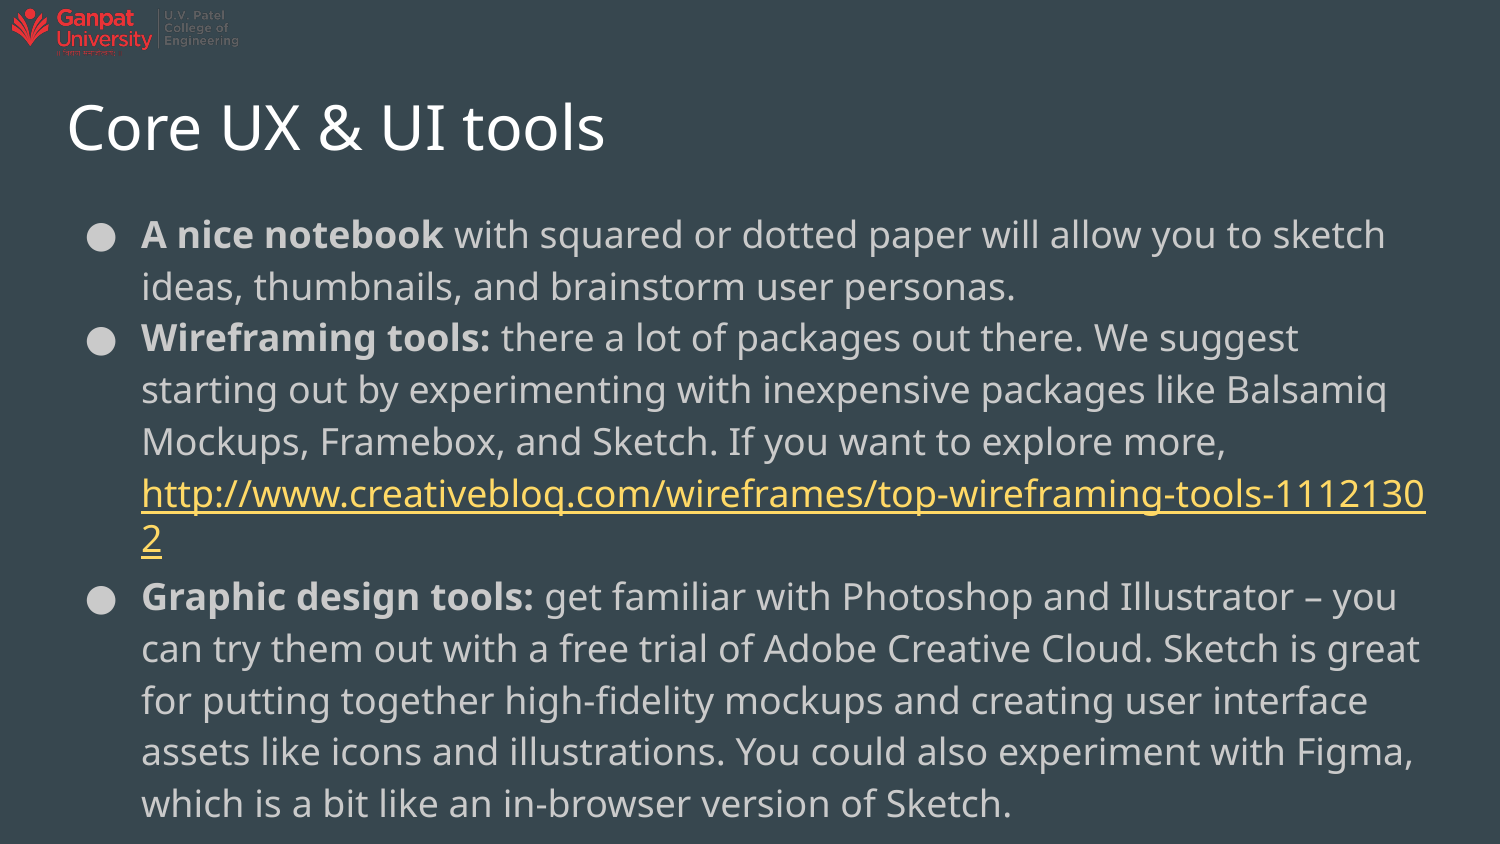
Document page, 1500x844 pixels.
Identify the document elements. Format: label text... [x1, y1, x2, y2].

picture [0, 0, 254, 65]
list A nice notebook with squared or dotted paper will allow you to sketch ideas, thumbnails, and brainstorm user personas. Wireframing tools: there a lot of packages out there. We suggest starting out by experimenting with inexpensive packages like Balsamiq Mockups, Framebox, and Sketch. If you want to explore more, http://www.creativebloq.com/wireframes/top-wireframing-tools-11121302 Graphic design tools: get familiar with Photoshop and Illustrator – you can try them out with a free trial of Adobe Creative Cloud. Sketch is great for putting together high-fidelity mockups and creating user interface assets like icons and illustrations. You could also experiment with Figma, which is a bit like an in-browser version of Sketch. [51, 189, 1449, 750]
title Core UX & UI tools [51, 72, 1449, 167]
